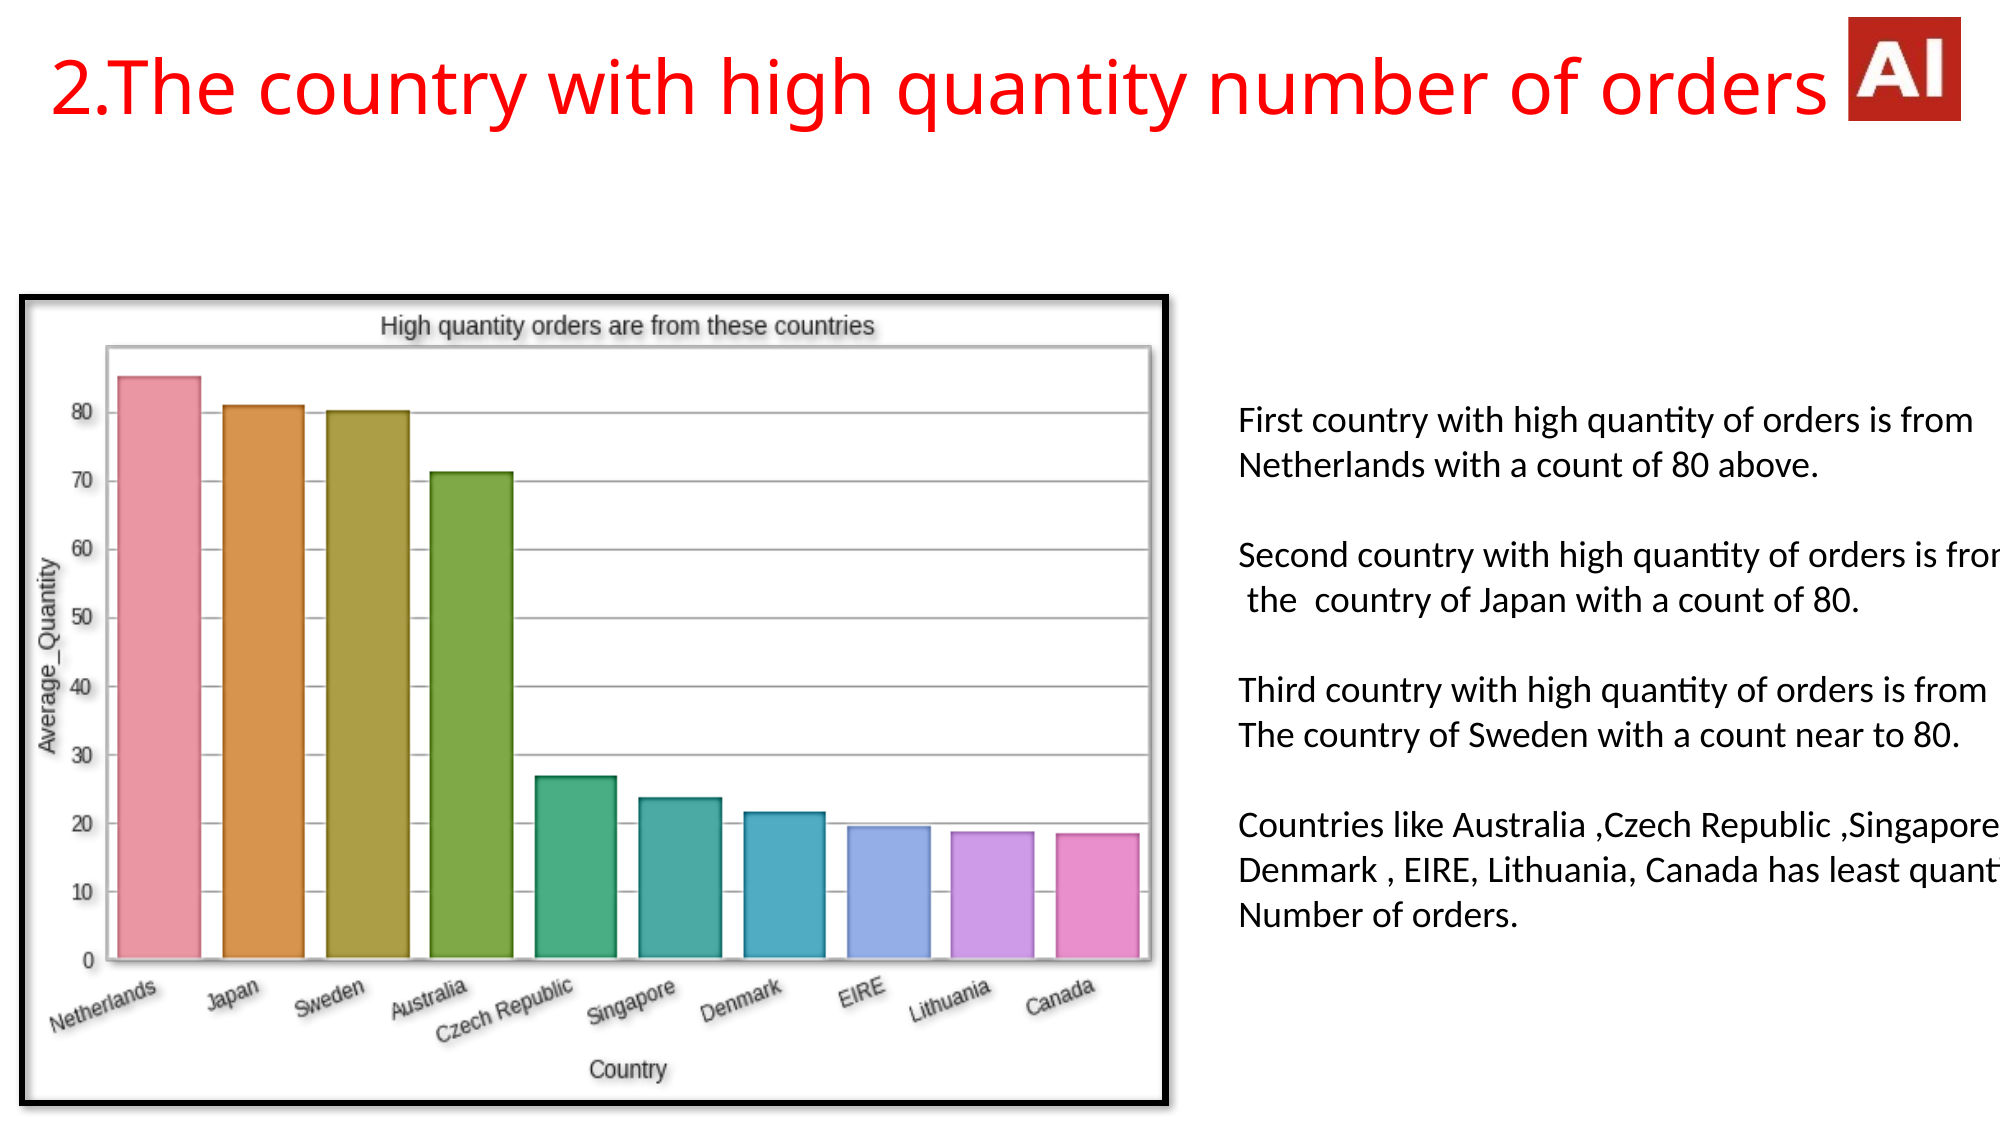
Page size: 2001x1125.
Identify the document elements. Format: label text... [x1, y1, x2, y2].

picture [24, 299, 1163, 1101]
title 2.The country with high quantity number of orders [50, 39, 1950, 128]
text_box First country with high quantity of orders is from Netherlands with a count of 80 above. Second country with high quantity of orders is from the country of Japan with a count of 80. Third country with high quantity of orders is from The country of Sweden with a count near to 80. Countries like Australia ,Czech Republic ,Singapore , Denmark , EIRE, Lithuania, Canada has least quantity Number of orders. [1223, 387, 2000, 943]
text_box [1848, 17, 1961, 121]
